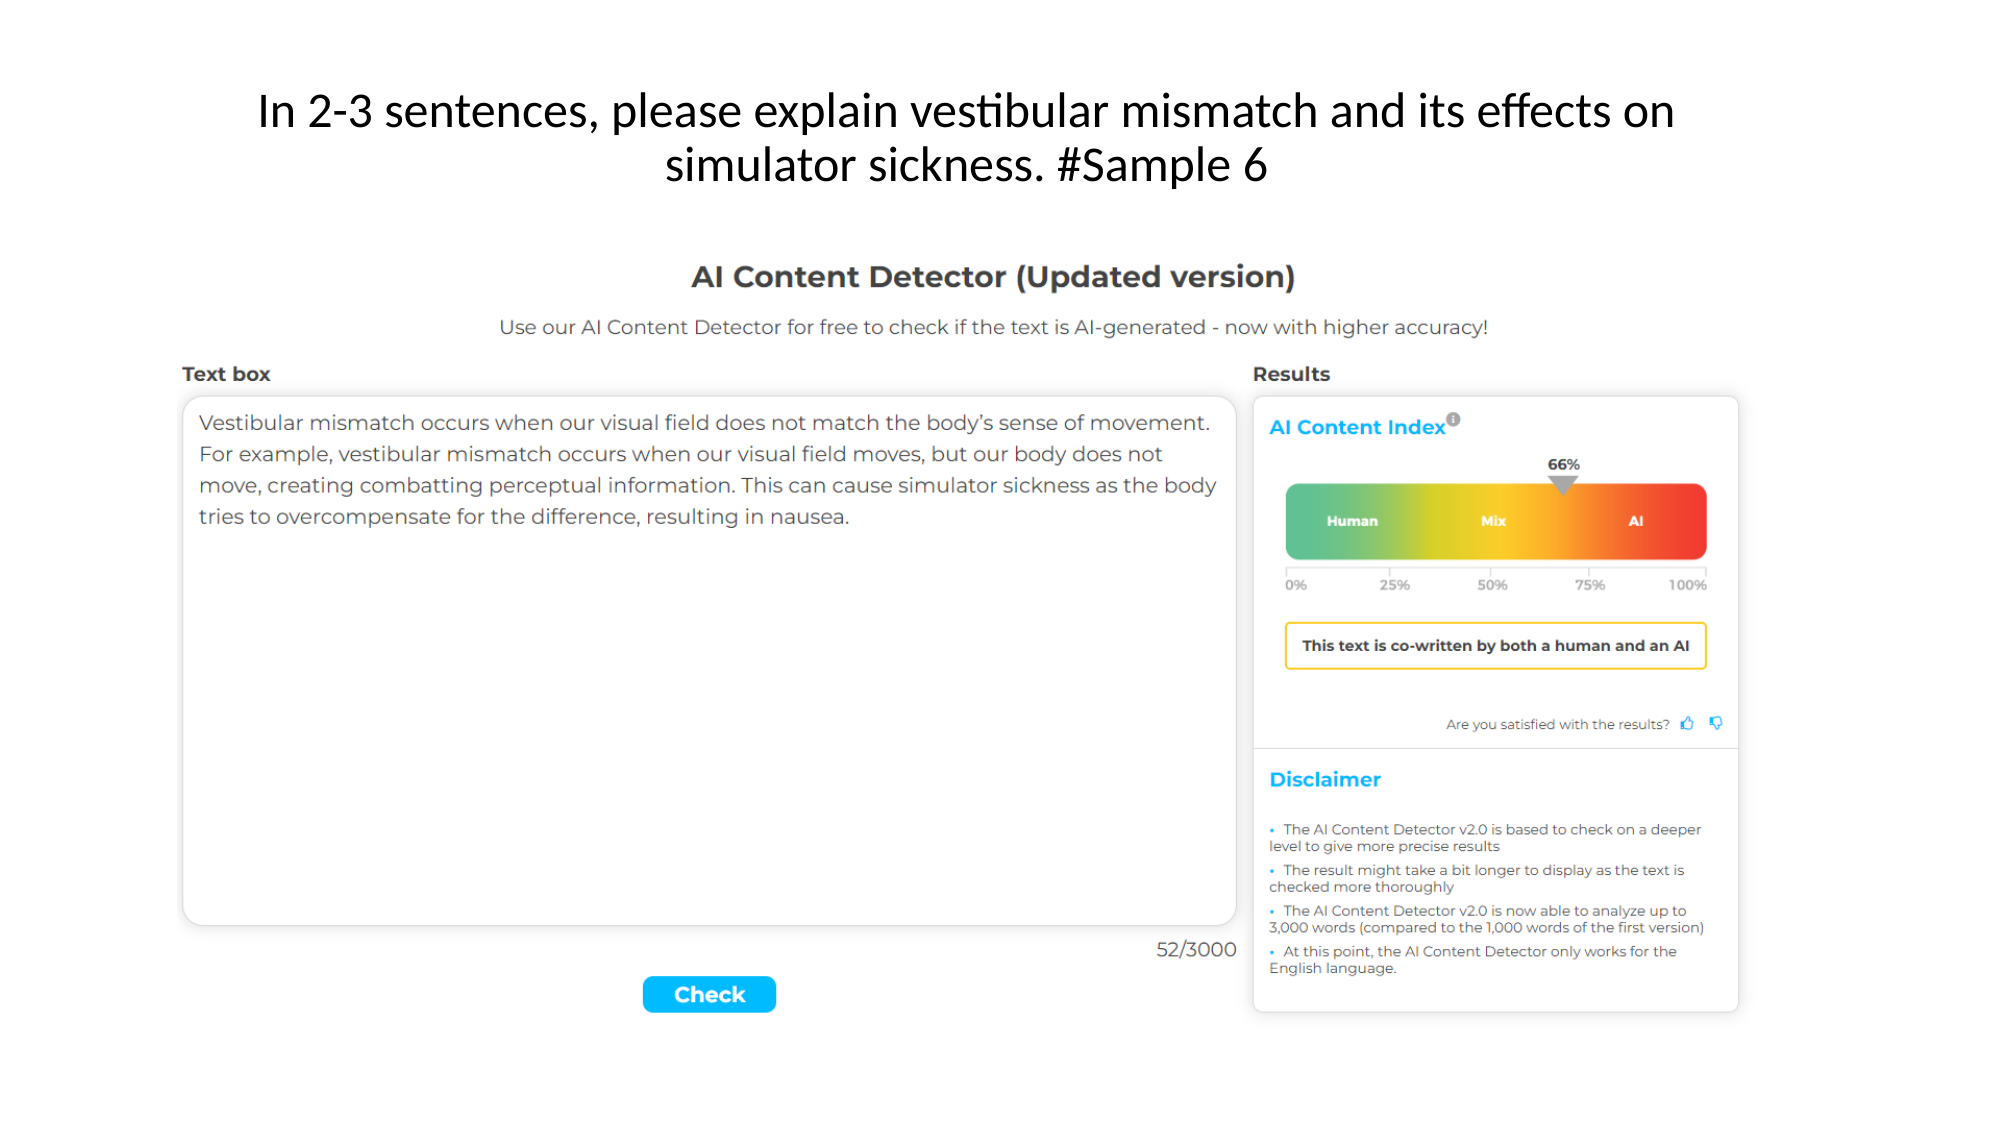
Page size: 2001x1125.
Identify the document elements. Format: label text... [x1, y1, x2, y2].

subtitle In 2-3 sentences, please explain vestibular mismatch and its effects on simulator sickness. #Sample 6 [216, 76, 1717, 233]
picture [176, 233, 1757, 1045]
